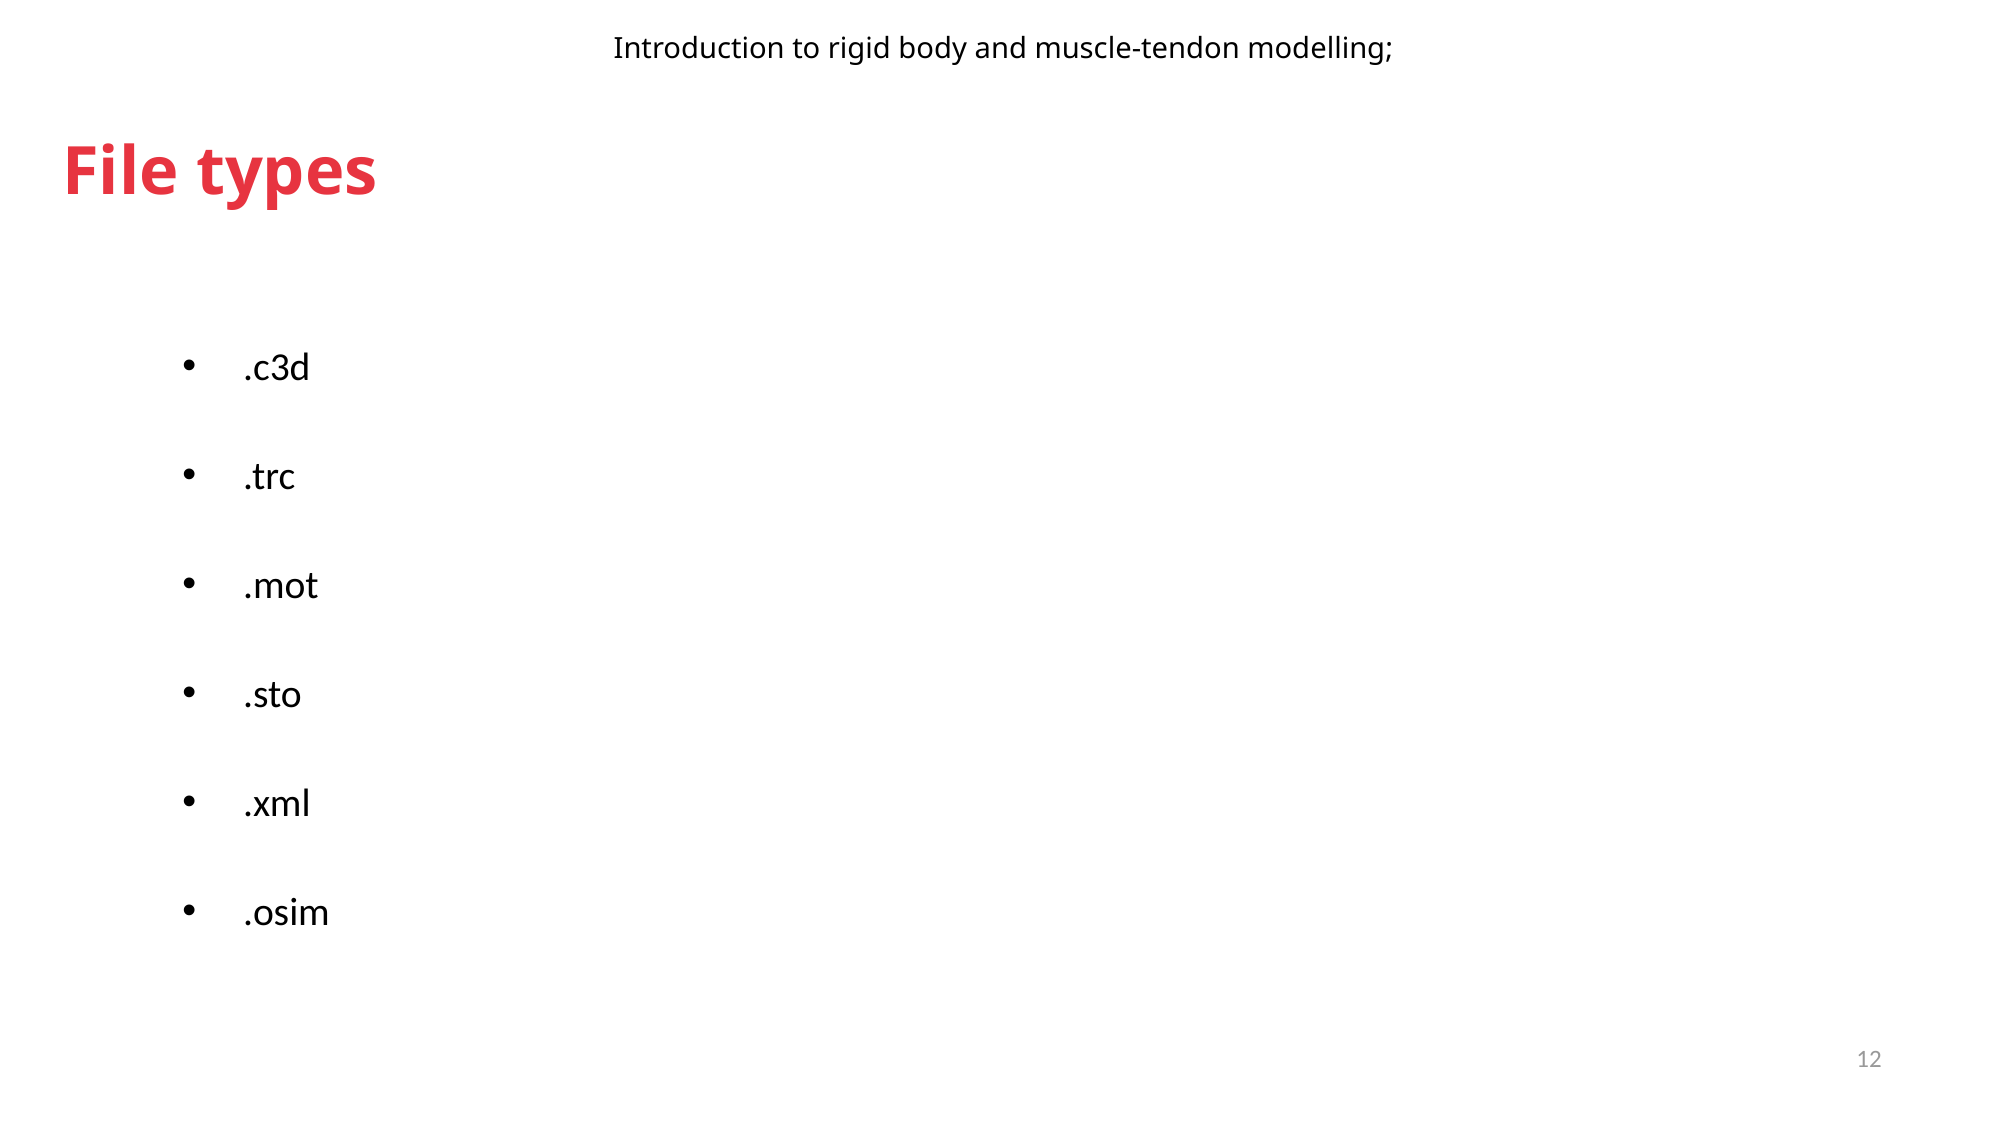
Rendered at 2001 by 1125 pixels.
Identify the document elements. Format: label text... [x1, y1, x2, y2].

slide_number 12 [1375, 1042, 1882, 1103]
title File types [47, 120, 765, 230]
text_box Introduction to rigid body and muscle-tendon modelling; [335, 22, 1665, 72]
list .c3d .trc .mot .sto .xml .osim [167, 285, 1029, 948]
